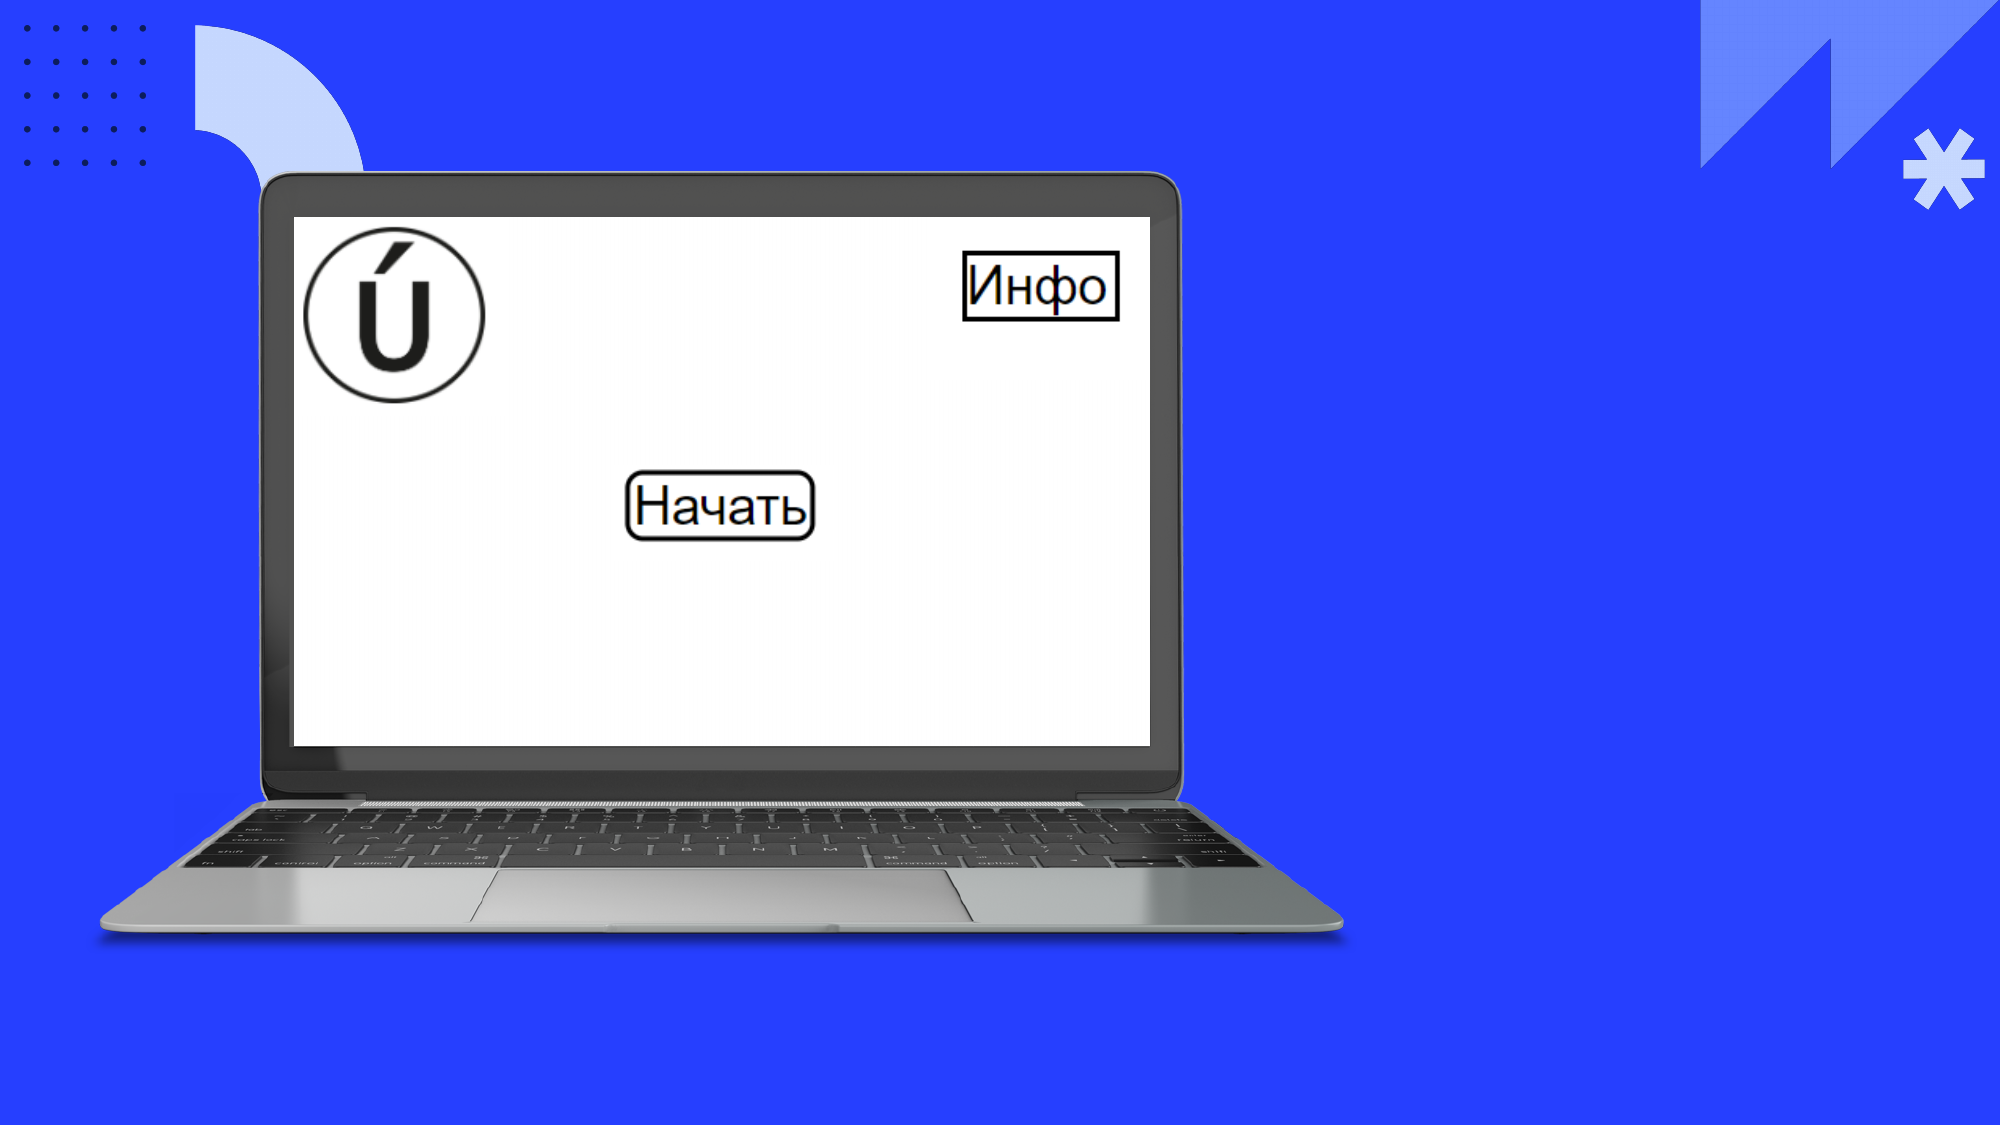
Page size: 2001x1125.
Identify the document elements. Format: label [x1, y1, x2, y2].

picture [24, 25, 146, 166]
picture [1700, 0, 2000, 210]
picture [86, 26, 1358, 954]
